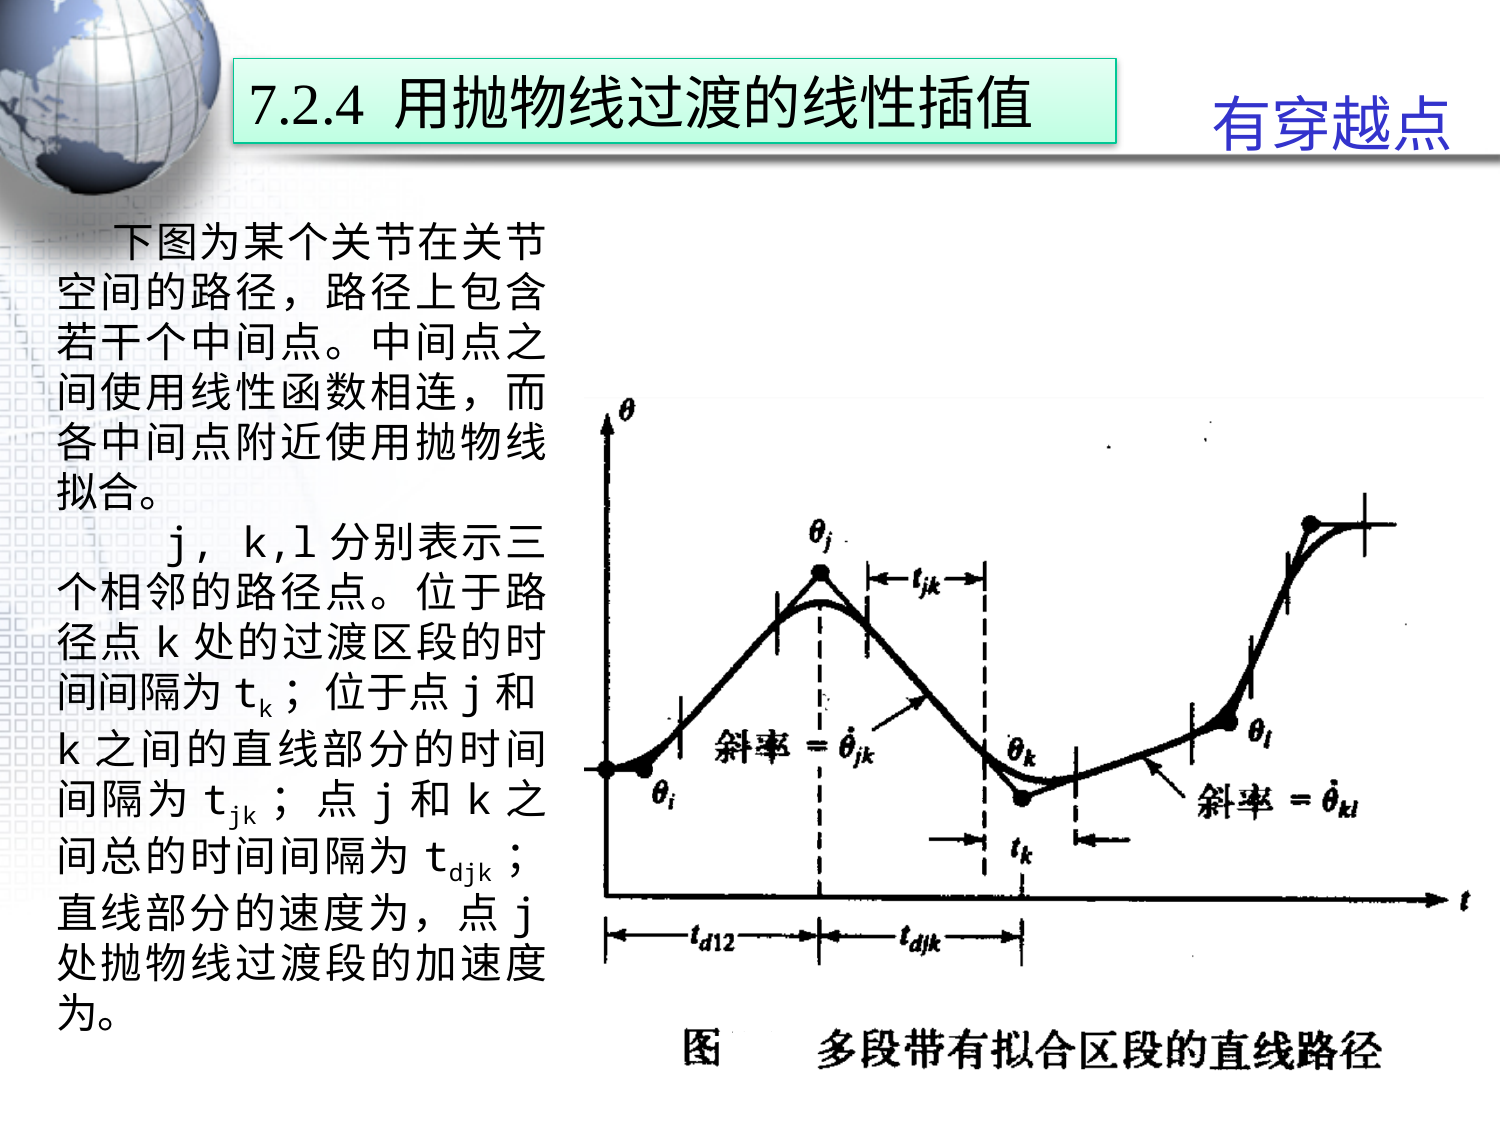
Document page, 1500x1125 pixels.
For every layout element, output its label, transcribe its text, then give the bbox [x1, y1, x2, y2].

text_box 有穿越点 [1128, 78, 1469, 151]
text_box 7.2.4 用抛物线过渡的线性插值 [233, 58, 1117, 144]
picture [0, 0, 1500, 1125]
